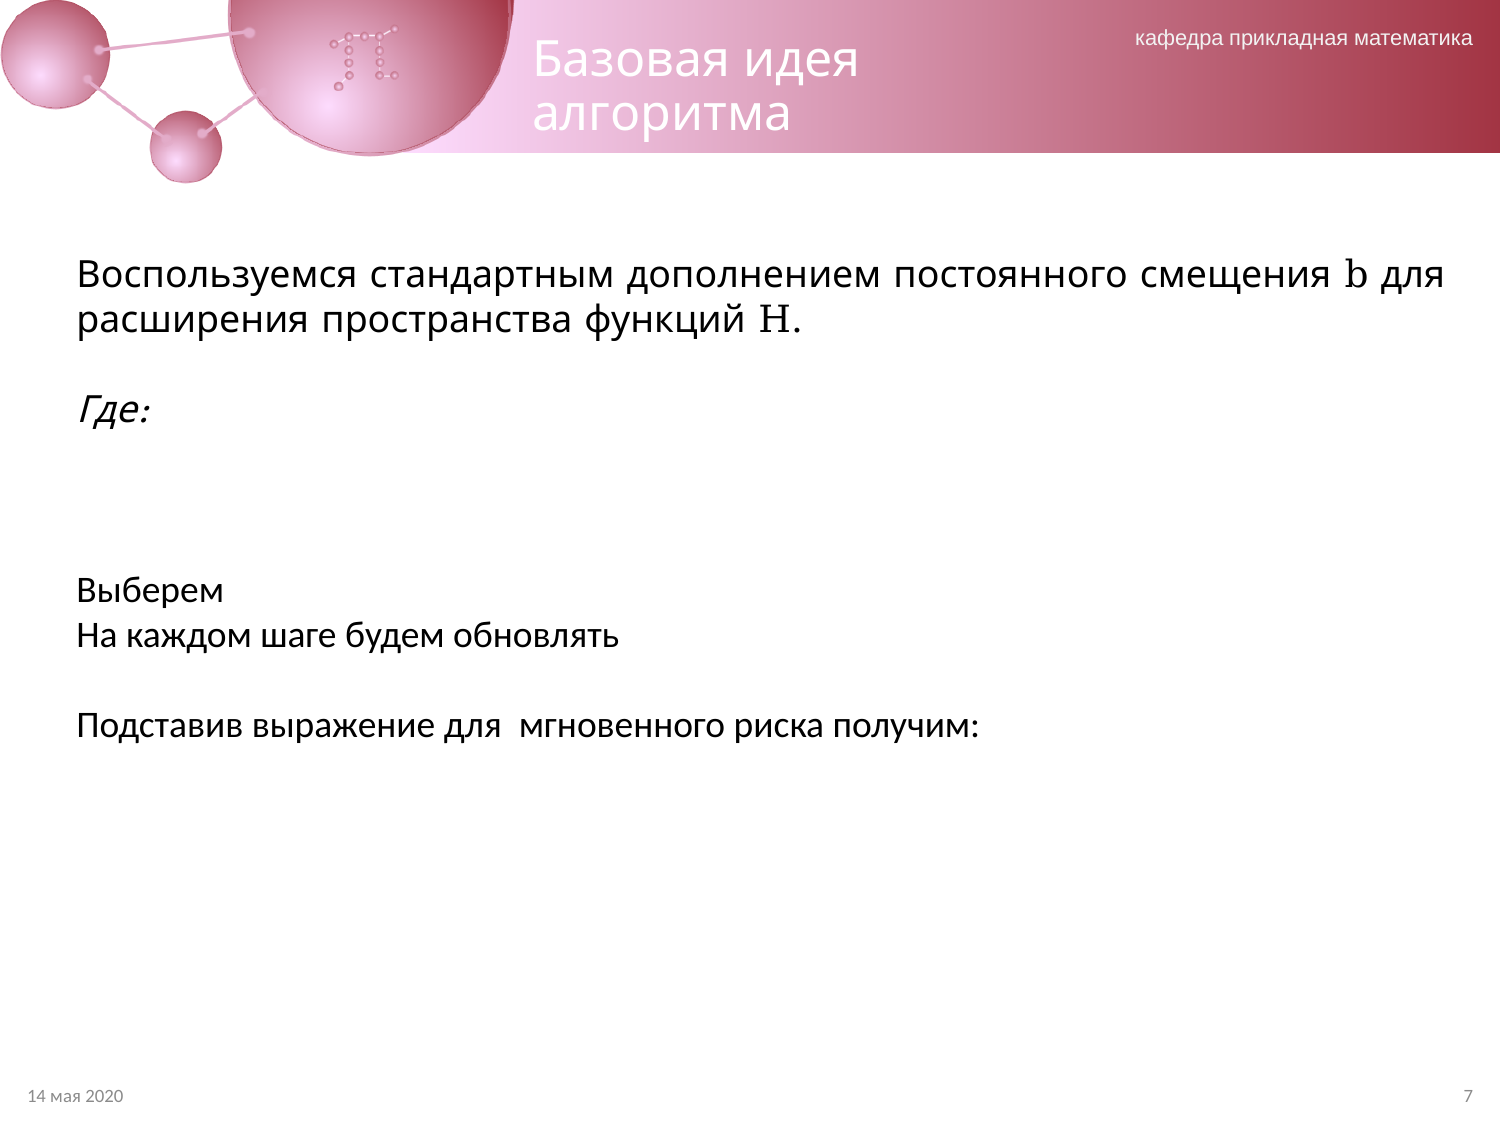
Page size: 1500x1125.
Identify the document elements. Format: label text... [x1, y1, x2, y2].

slide_number 14 мая 2020 [11, 1065, 350, 1125]
slide_number 7 [1150, 1065, 1488, 1125]
picture [0, 0, 1500, 1125]
title Базовая идея алгоритма [517, 25, 1121, 149]
